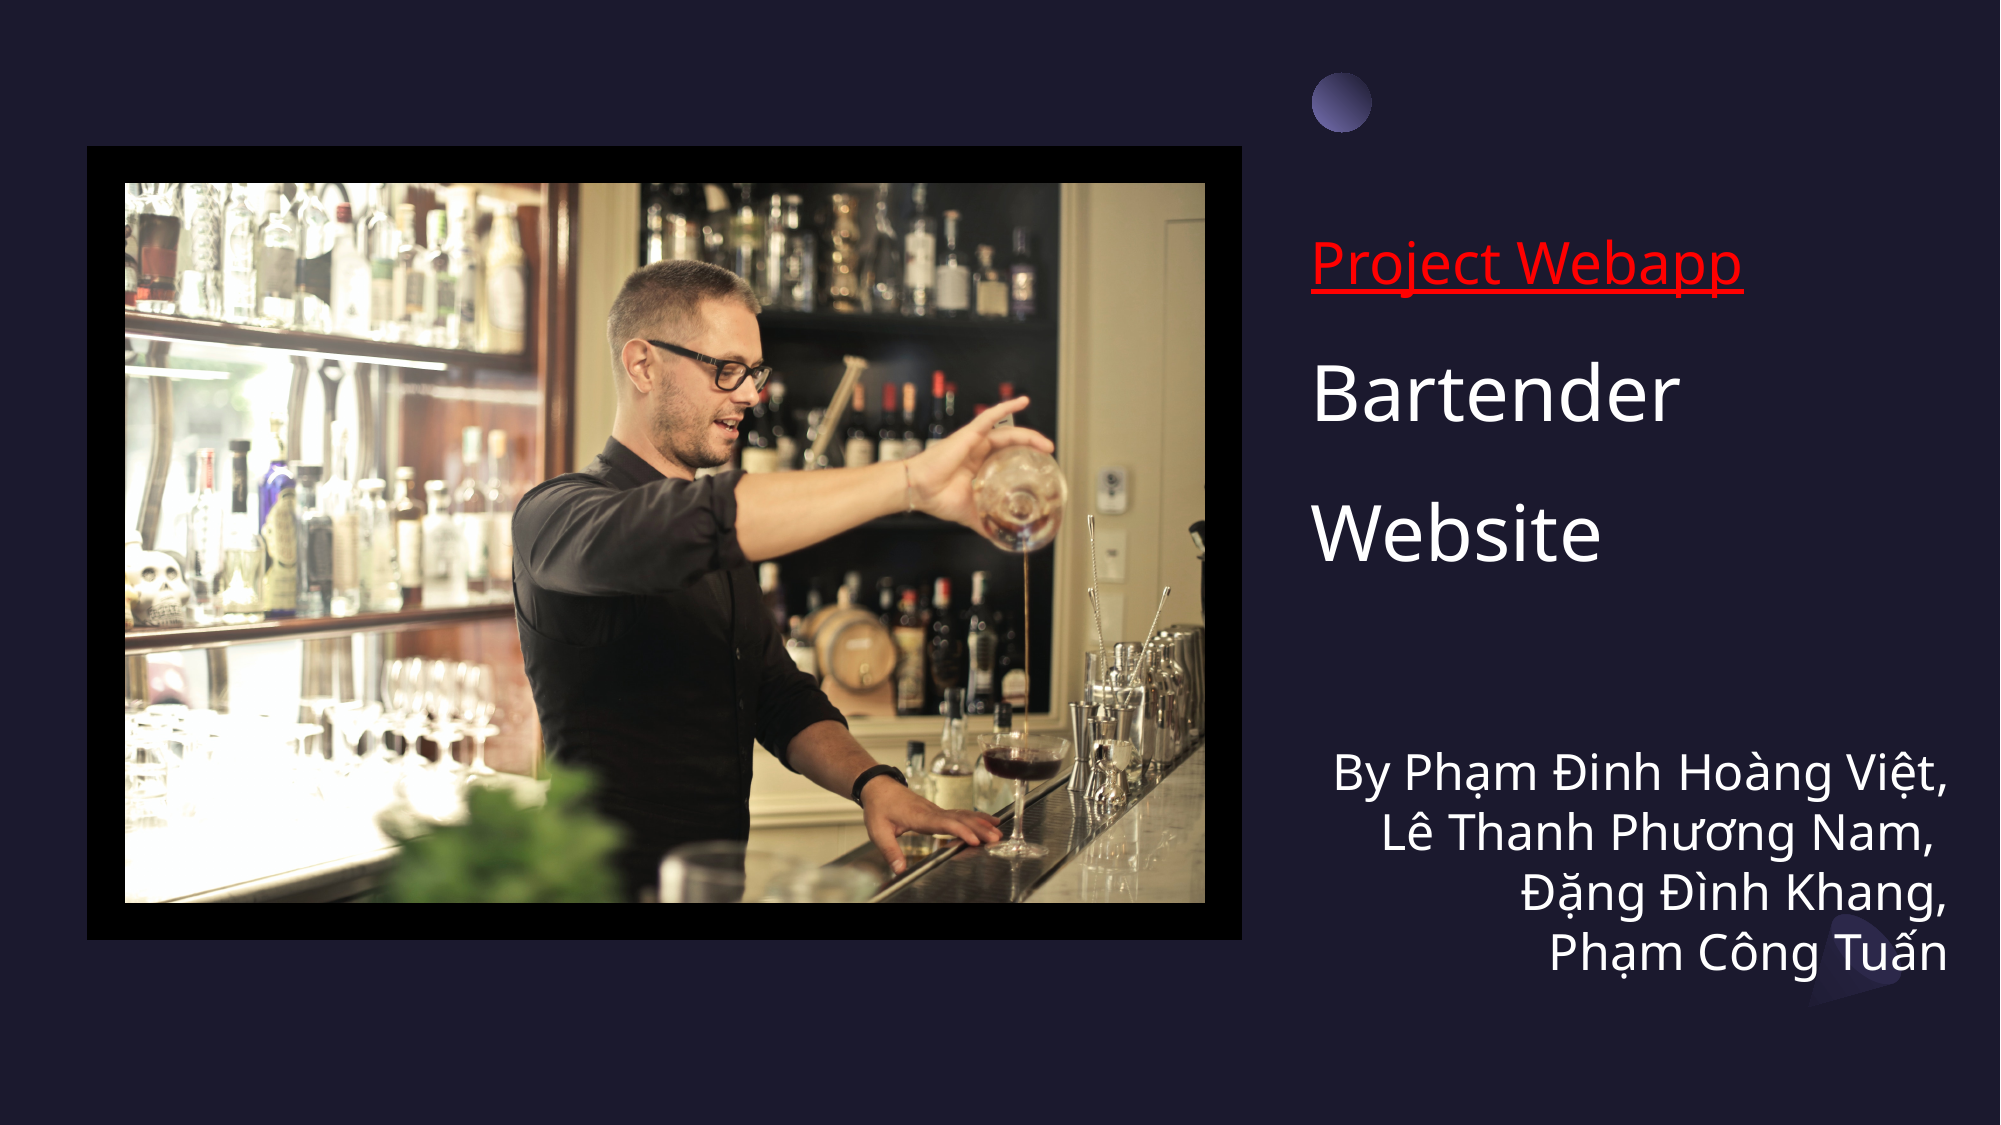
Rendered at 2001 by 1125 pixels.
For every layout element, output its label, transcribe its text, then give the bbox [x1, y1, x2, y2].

text_box By Phạm Đinh Hoàng Việt, Lê Thanh Phương Nam, Đặng Đình Khang, Phạm Công Tuấn [1268, 732, 1965, 988]
picture [124, 182, 1205, 903]
title Project Webapp Bartender Website [1310, 186, 1851, 578]
